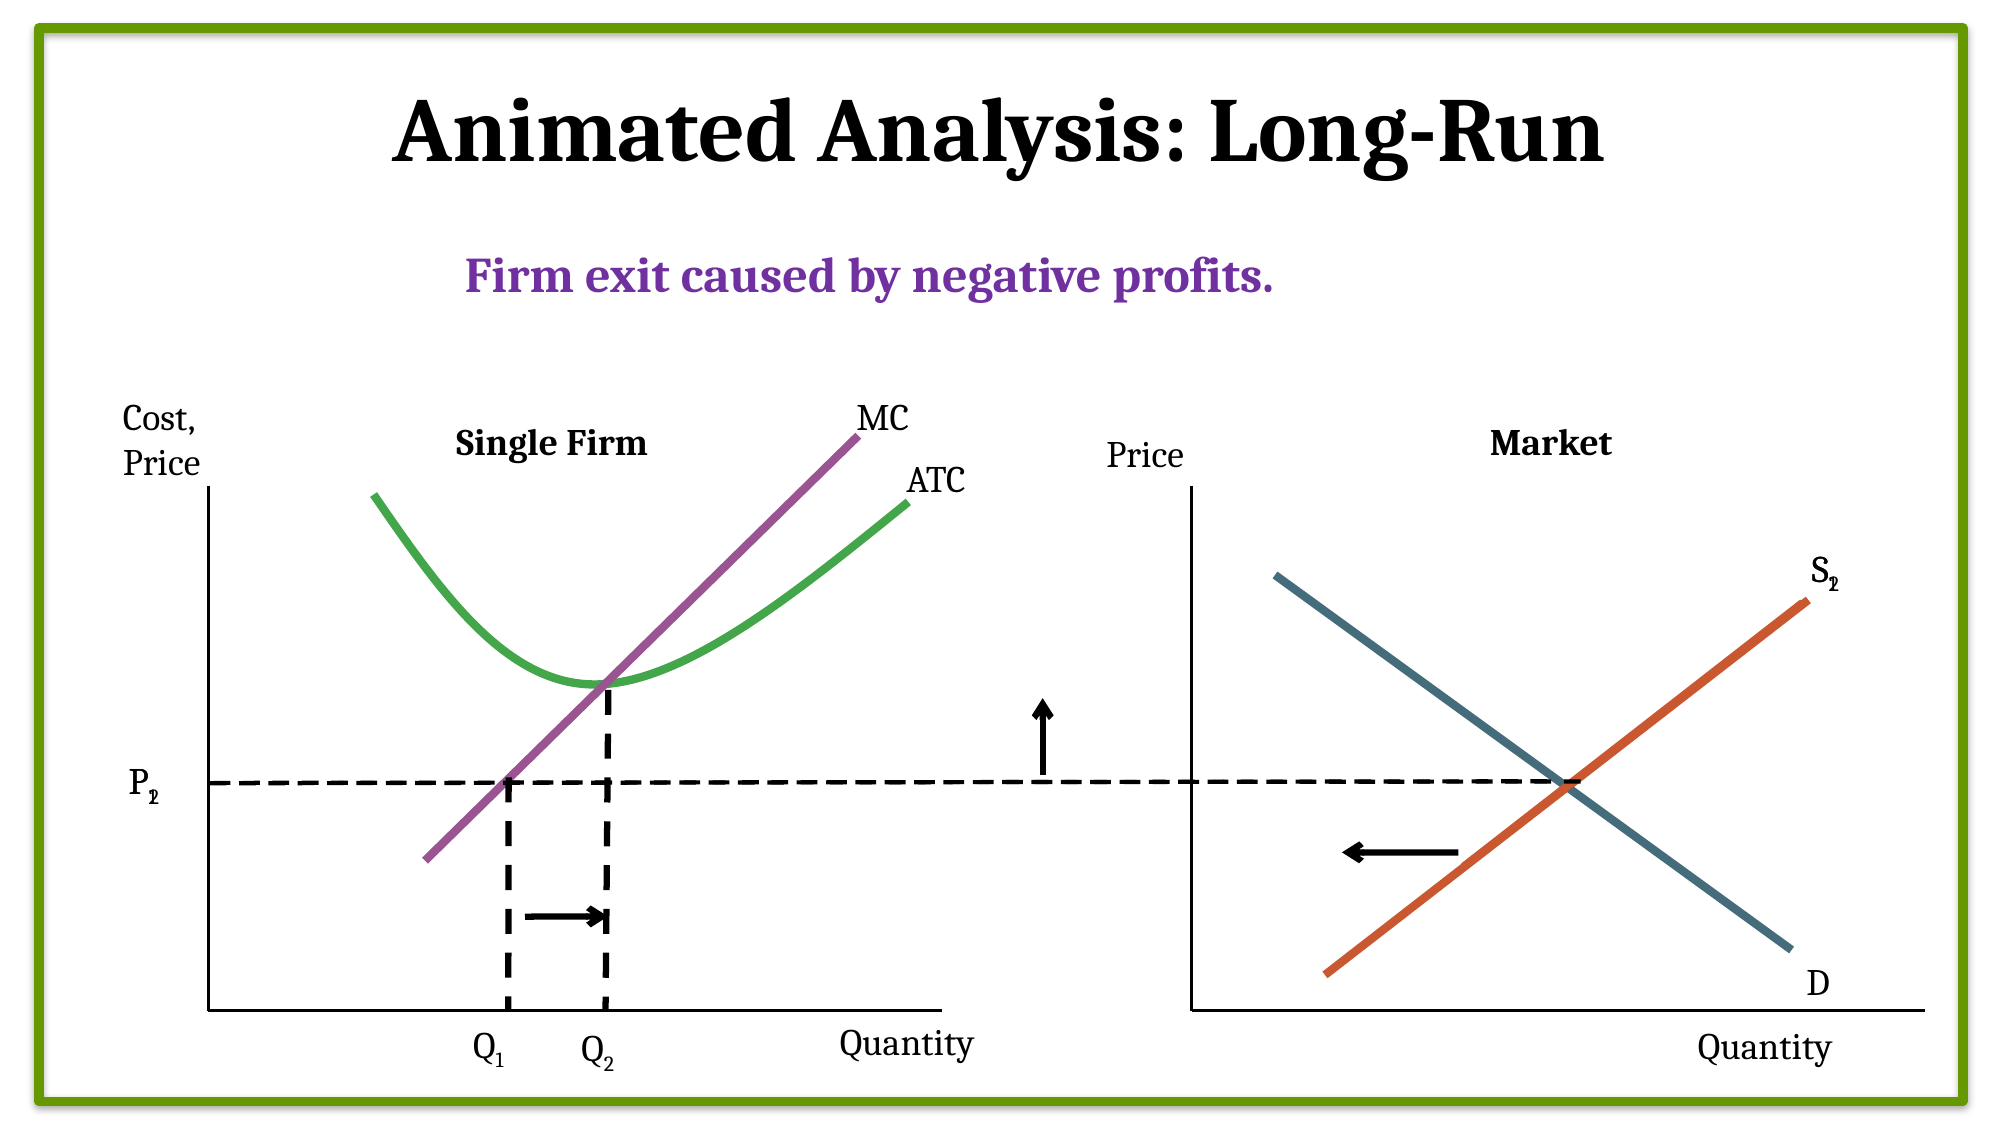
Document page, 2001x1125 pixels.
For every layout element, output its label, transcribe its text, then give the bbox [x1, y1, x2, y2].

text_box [1463, 749, 1548, 811]
text_box Market [1474, 410, 1742, 471]
text_box Quantity [1683, 1014, 1967, 1075]
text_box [1274, 537, 1915, 1011]
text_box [458, 777, 561, 1075]
text_box Price [1091, 423, 1275, 483]
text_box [1548, 749, 1581, 811]
text_box Firm exit caused by negative profits. [450, 234, 1700, 310]
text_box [373, 820, 452, 861]
text_box Cost, Price [108, 385, 292, 491]
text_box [566, 689, 684, 696]
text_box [373, 385, 1042, 747]
text_box Quantity [824, 1010, 1125, 1071]
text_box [1463, 537, 1904, 867]
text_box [113, 749, 519, 811]
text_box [524, 697, 1459, 917]
title Animated Analysis: Long-Run [99, 0, 1900, 251]
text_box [566, 925, 684, 1080]
